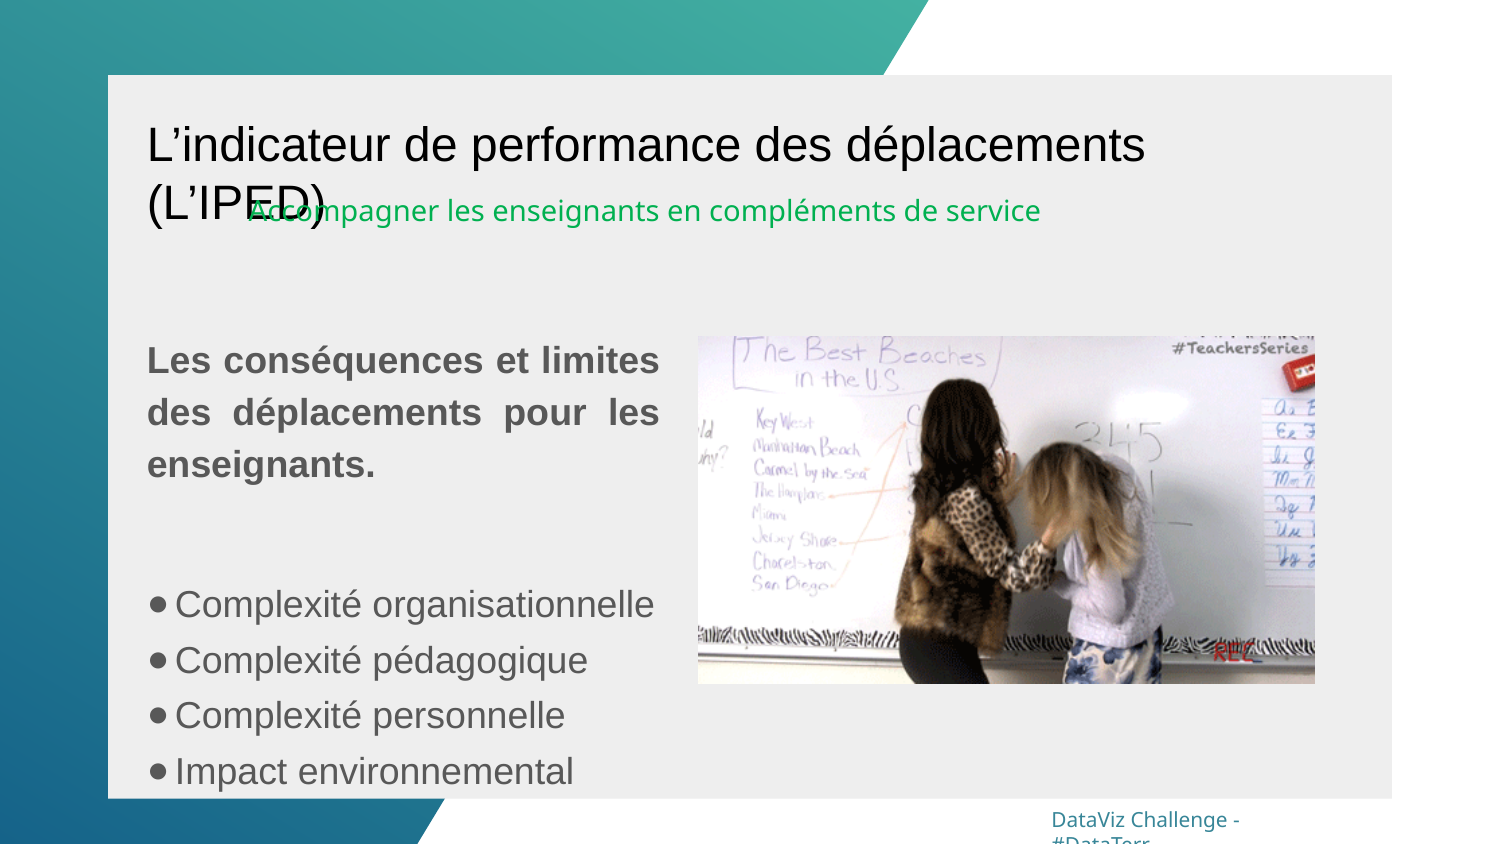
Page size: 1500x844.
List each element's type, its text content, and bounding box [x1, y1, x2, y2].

picture [697, 336, 1316, 684]
text_box DataViz Challenge - #DataTerr [1043, 798, 1321, 840]
title L’indicateur de performance des déplacements (L’IPED) [131, 98, 1273, 192]
text_box Accompagner les enseignants en compléments de service [156, 172, 1134, 241]
list Les conséquences et limites des déplacements pour les enseignants. Complexité organisationnelle Complexité pédagogique Complexité personnelle Impact environnemental [131, 314, 676, 627]
text_box [0, 0, 929, 844]
text_box [108, 75, 1392, 799]
